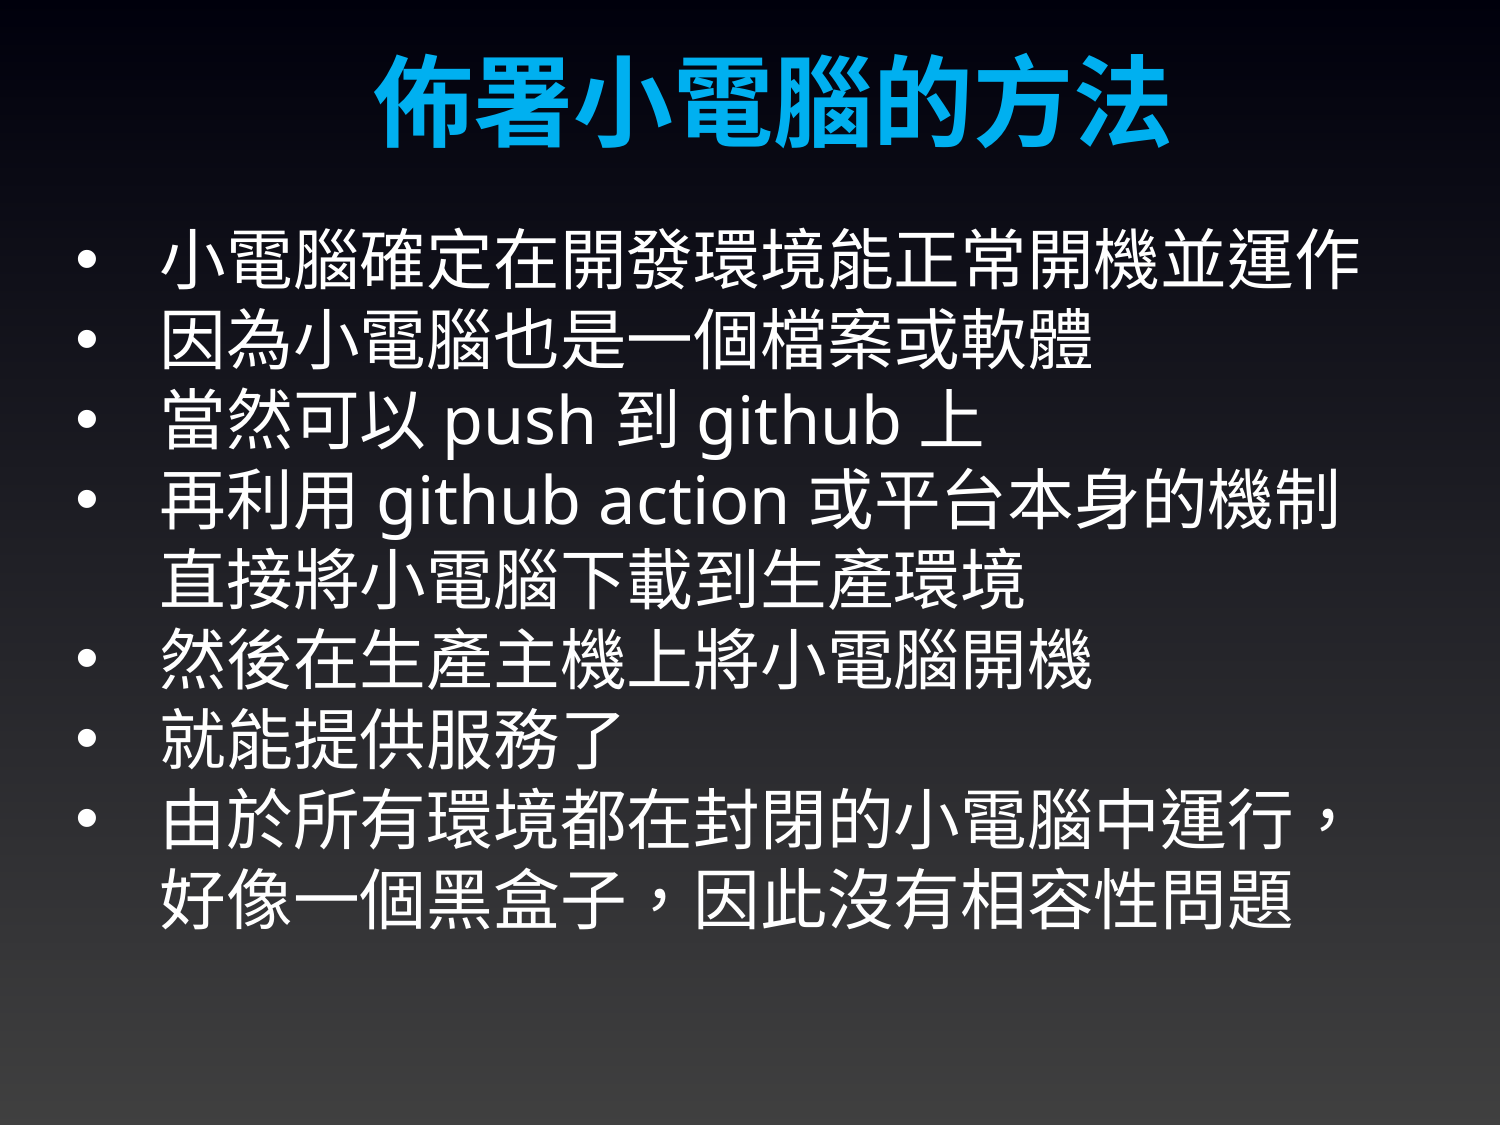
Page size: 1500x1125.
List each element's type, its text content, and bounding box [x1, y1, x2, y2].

text_box 佈署小電腦的方法 [358, 11, 1215, 175]
text_box 小電腦確定在開發環境能正常開機並運作 因為小電腦也是一個檔案或軟體 當然可以push到github上 再利用github action或平台本身的機制直接將小電腦下載到生產環境 然後在生產主機上將小電腦開機 就能提供服務了 由於所有環境都在封閉的小電腦中運行，好像一個黑盒子，因此沒有相容性問題 [60, 210, 1386, 1025]
